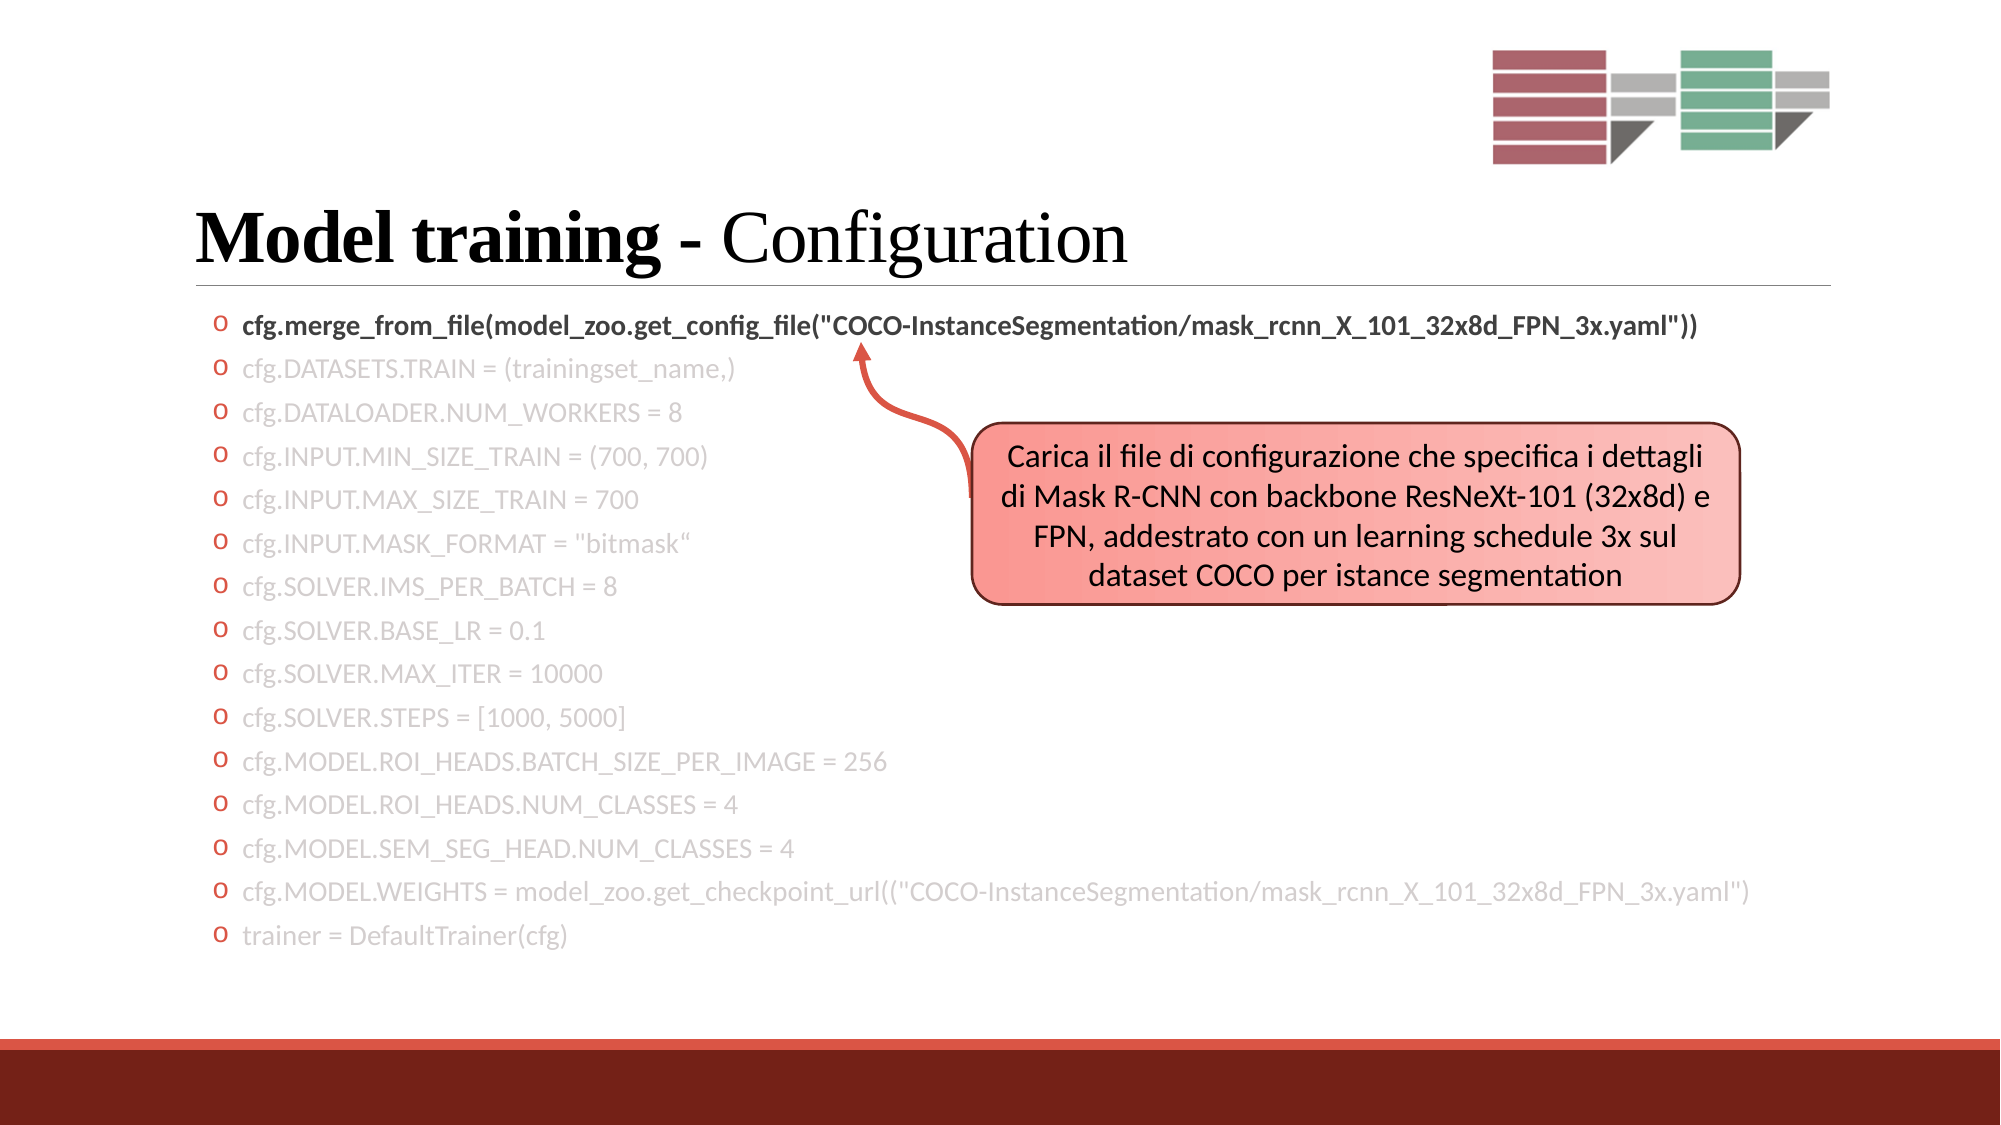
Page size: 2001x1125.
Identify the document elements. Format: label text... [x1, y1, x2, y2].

title Model training - Configuration [180, 47, 1491, 285]
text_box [860, 341, 1741, 605]
title Model testing – Intersection Over Union [1491, 47, 1830, 168]
list cfg.merge_from_file(model_zoo.get_config_file("COCO-InstanceSegmentation/mask_rcnn_X_101_32x8d_FPN_3x.yaml")) cfg.DATASETS.TRAIN = (trainingset_name,) cfg.DATALOADER.NUM_WORKERS = 8 cfg.INPUT.MIN_SIZE_TRAIN = (700, 700) cfg.INPUT.MAX_SIZE_TRAIN = 700 cfg.INPUT.MASK_FORMAT = "bitmask“ cfg.SOLVER.IMS_PER_BATCH = 8 cfg.SOLVER.BASE_LR = 0.1 cfg.SOLVER.MAX_ITER = 10000 cfg.SOLVER.STEPS = [1000, 5000] cfg.MODEL.ROI_HEADS.BATCH_SIZE_PER_IMAGE = 256 cfg.MODEL.ROI_HEADS.NUM_CLASSES = 4 cfg.MODEL.SEM_SEG_HEAD.NUM_CLASSES = 4 cfg.MODEL.WEIGHTS = model_zoo.get_checkpoint_url(("COCO-InstanceSegmentation/mask_rcnn_X_101_32x8d_FPN_3x.yaml") trainer = DefaultTrainer(cfg) [180, 302, 1830, 963]
